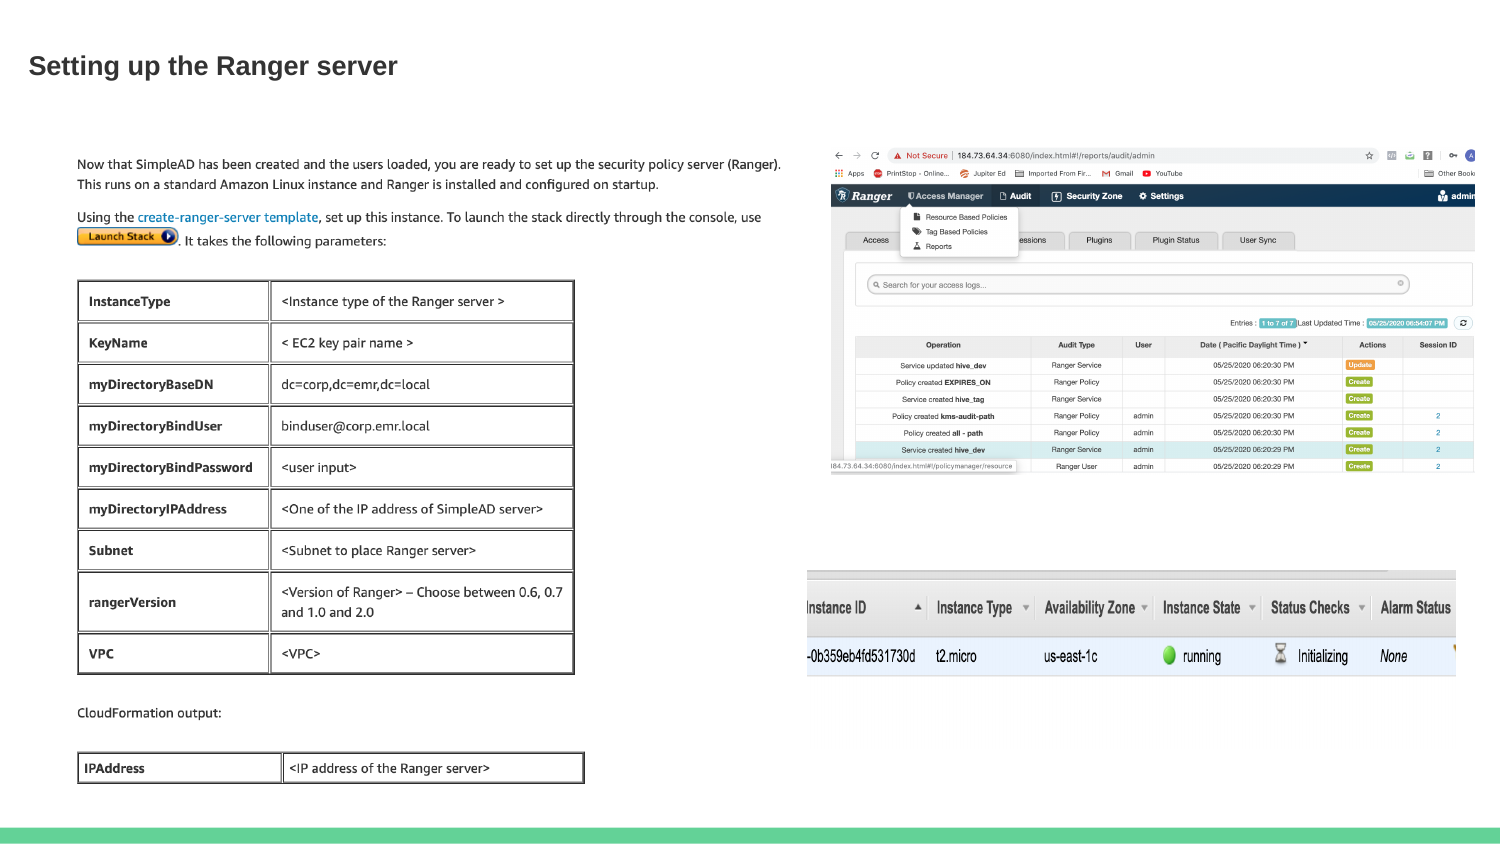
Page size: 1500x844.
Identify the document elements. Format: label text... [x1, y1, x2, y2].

picture [831, 147, 1476, 475]
picture [45, 155, 1456, 804]
title Setting up the Ranger server [13, 28, 1449, 123]
